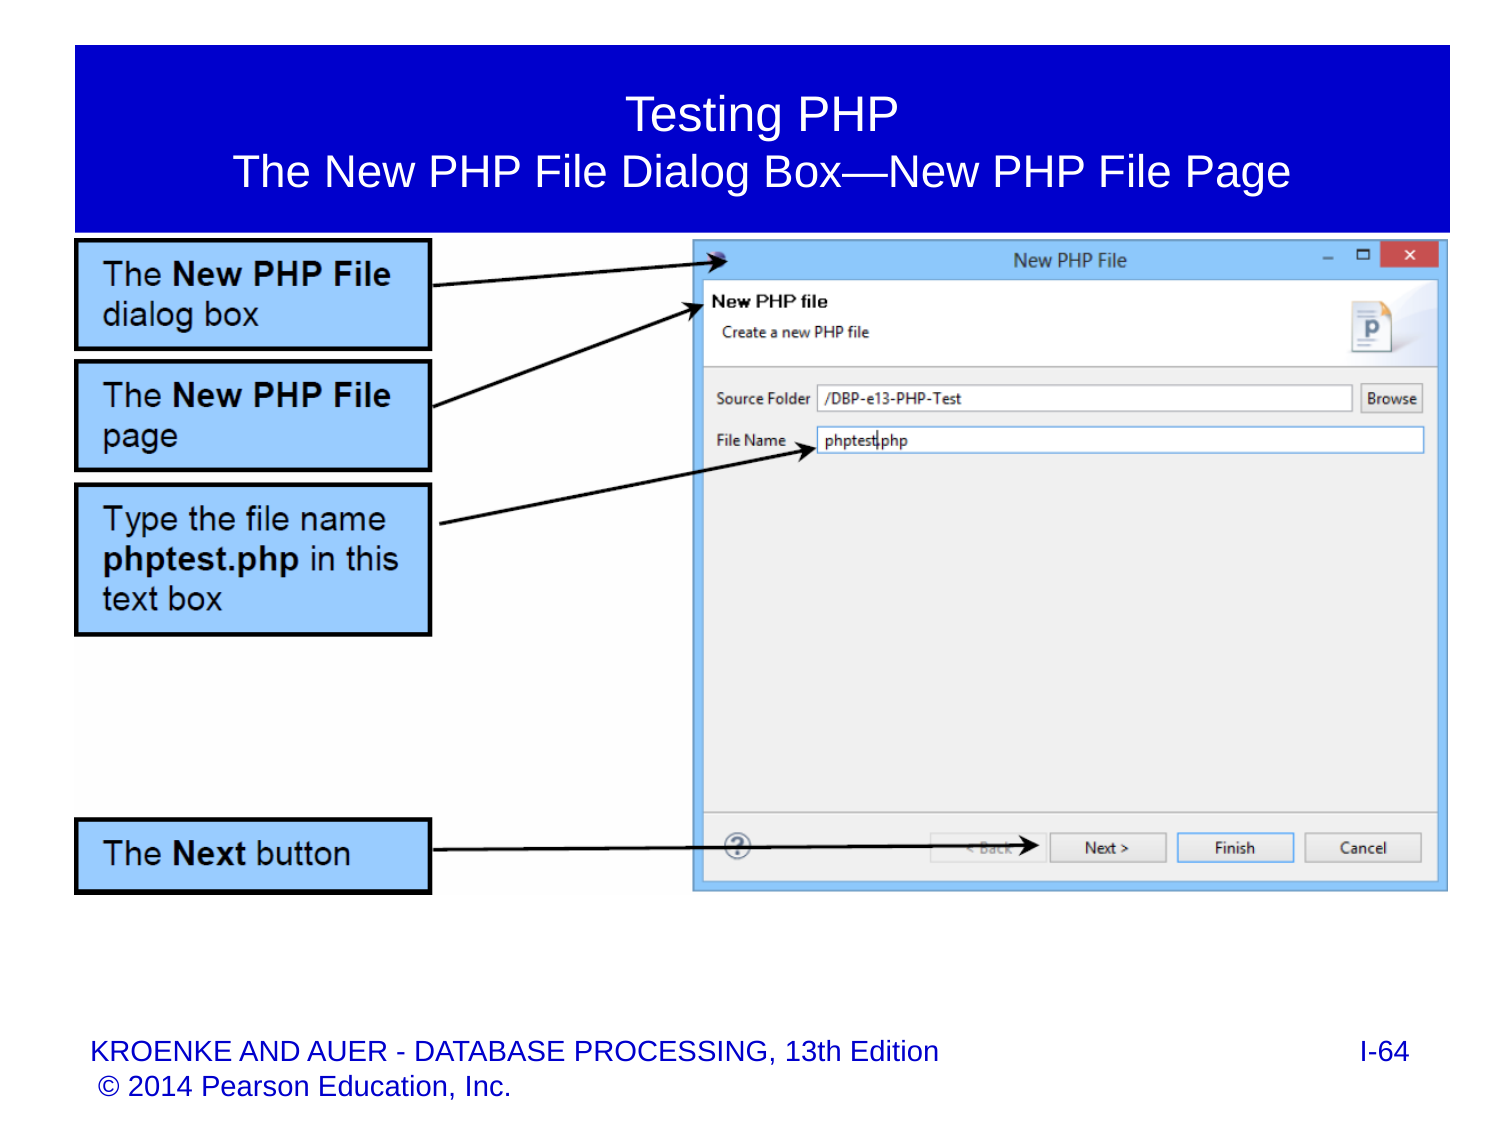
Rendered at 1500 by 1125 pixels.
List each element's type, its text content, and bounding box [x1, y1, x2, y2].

slide_number I-64 [1074, 1024, 1426, 1103]
picture [74, 238, 1448, 895]
title Testing PHP The New PHP File Dialog Box—New PHP File Page [75, 45, 1450, 233]
footer KROENKE AND AUER - DATABASE PROCESSING, 13th Edition © 2014 Pearson Education, Inc. [74, 1024, 963, 1104]
